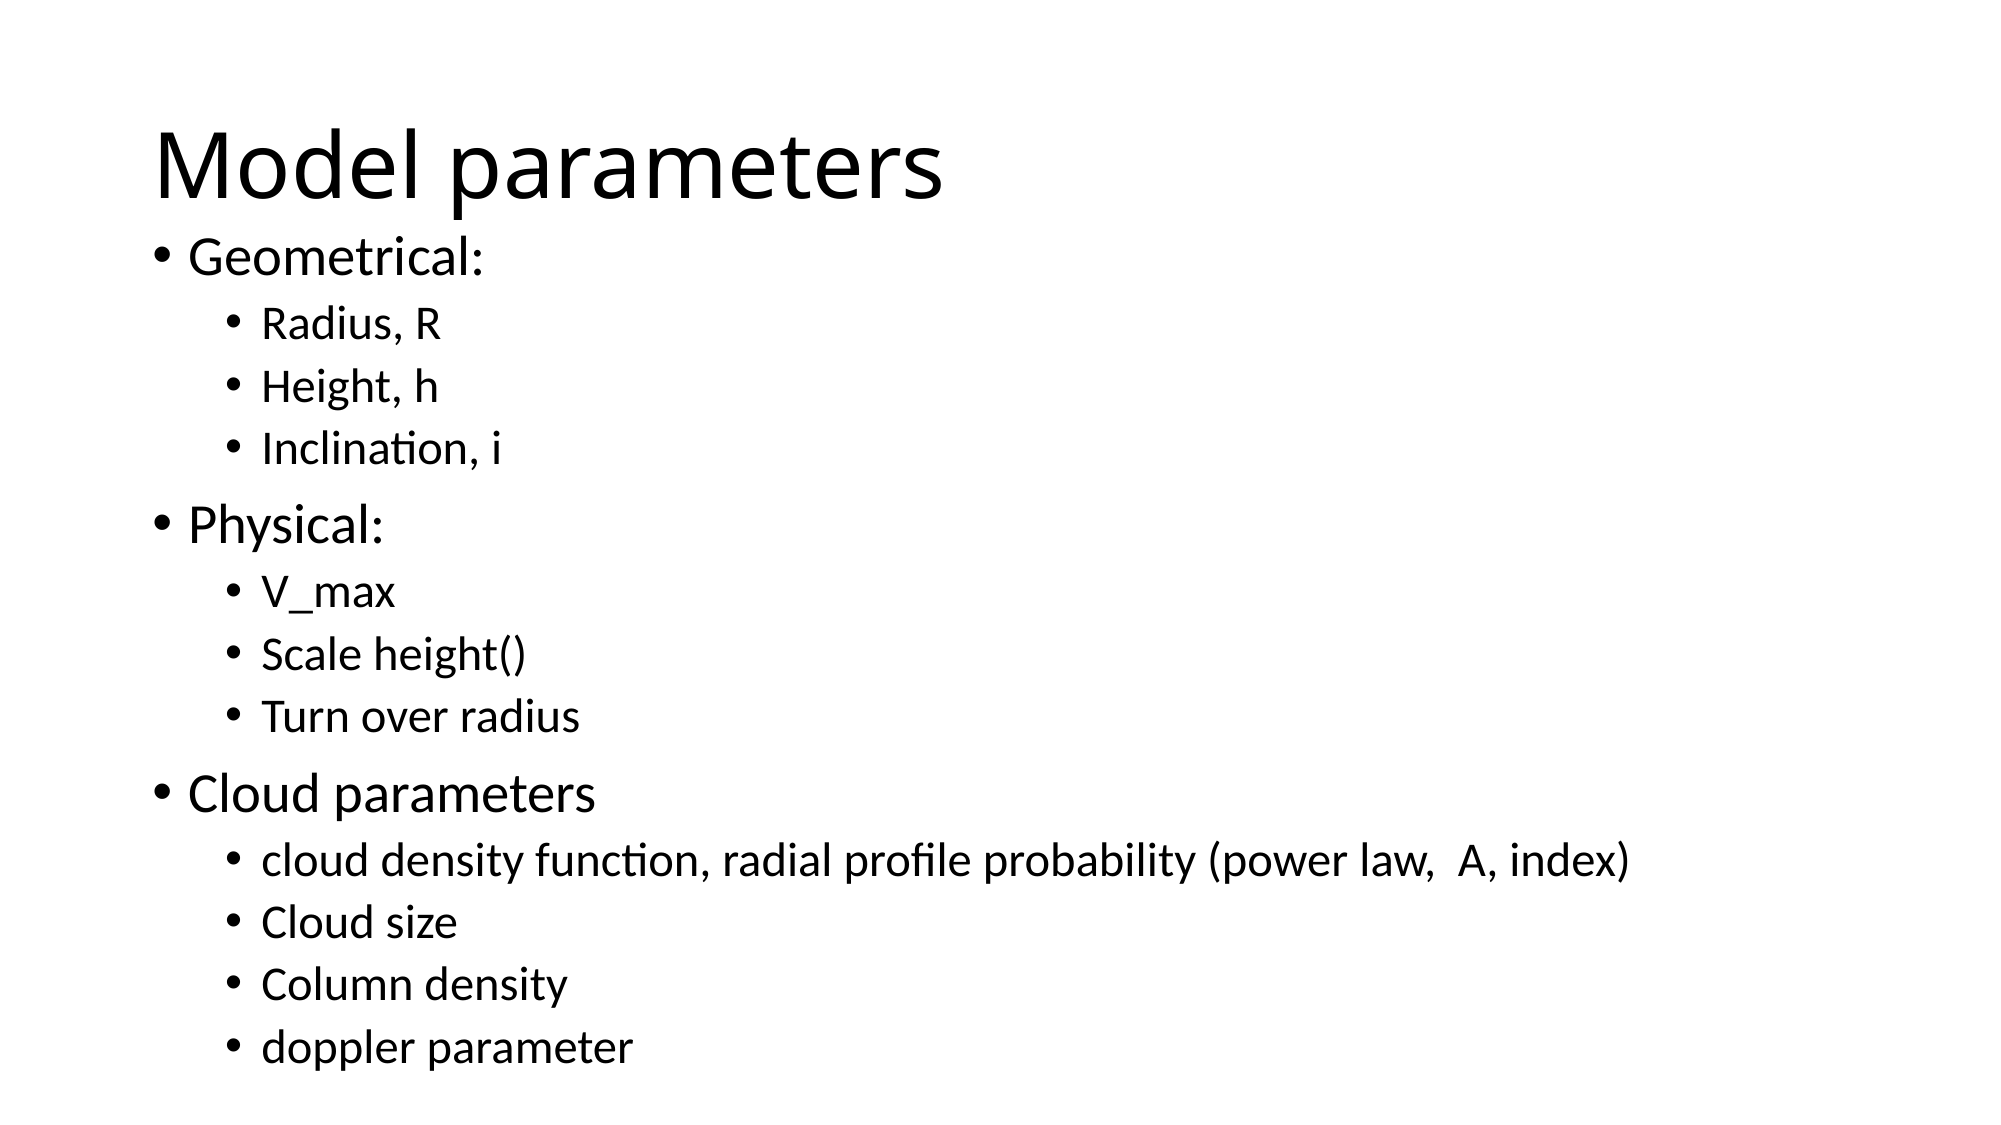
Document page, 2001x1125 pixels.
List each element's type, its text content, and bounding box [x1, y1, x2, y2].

title Model parameters [137, 59, 1863, 219]
list Geometrical: Radius, R Height, h Inclination, i Physical: V_max Scale height() Turn over radius Cloud parameters cloud density function, radial profile probability (power law, A, index) Cloud size Column density doppler parameter [137, 219, 1863, 1084]
